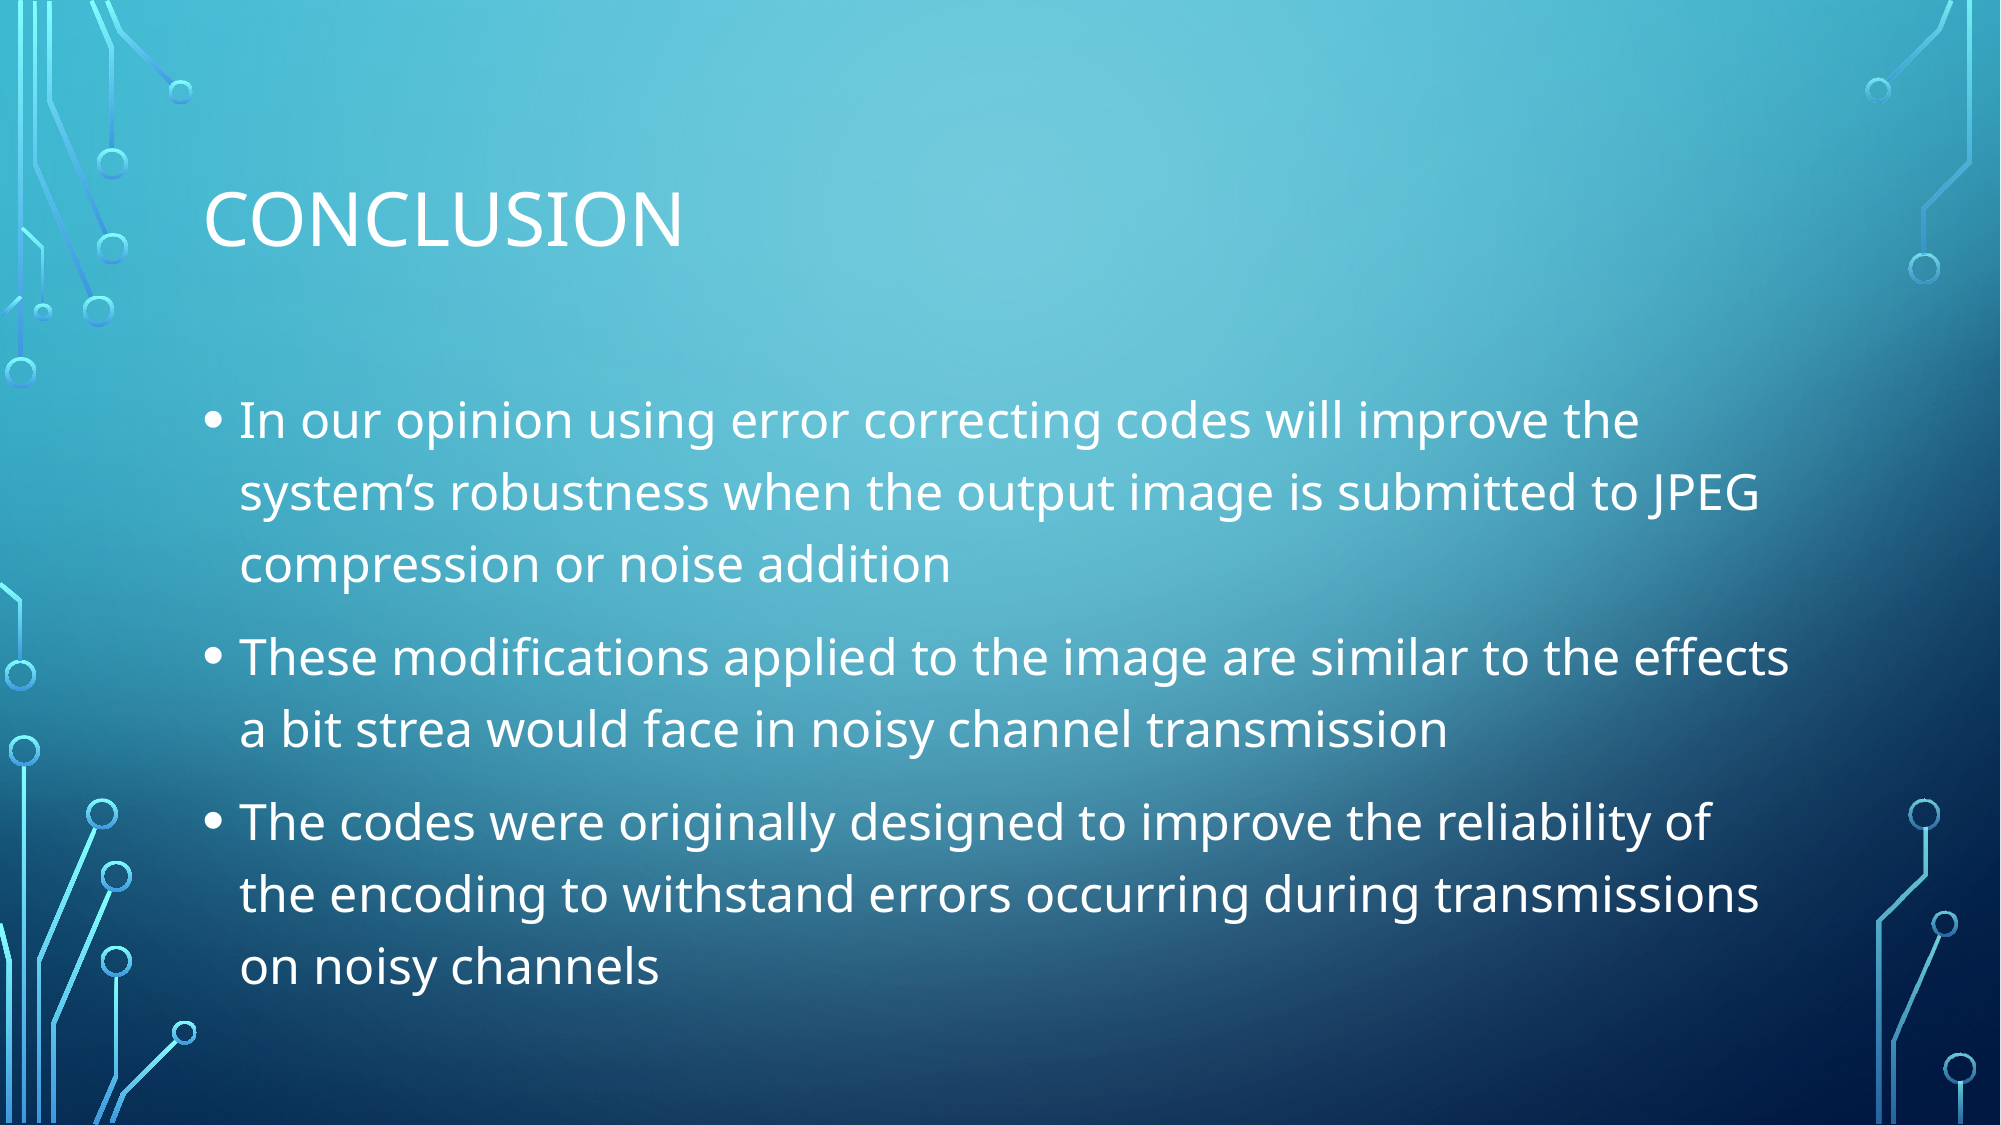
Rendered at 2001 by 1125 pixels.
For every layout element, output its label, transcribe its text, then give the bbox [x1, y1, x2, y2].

list In our opinion using error correcting codes will improve the system’s robustness when the output image is submitted to JPEG compression or noise addition These modifications applied to the image are similar to the effects a bit strea would face in noisy channel transmission The codes were originally designed to improve the reliability of the encoding to withstand errors occurring during transmissions on noisy channels [187, 369, 1813, 950]
title Conclusion [187, 101, 1813, 344]
